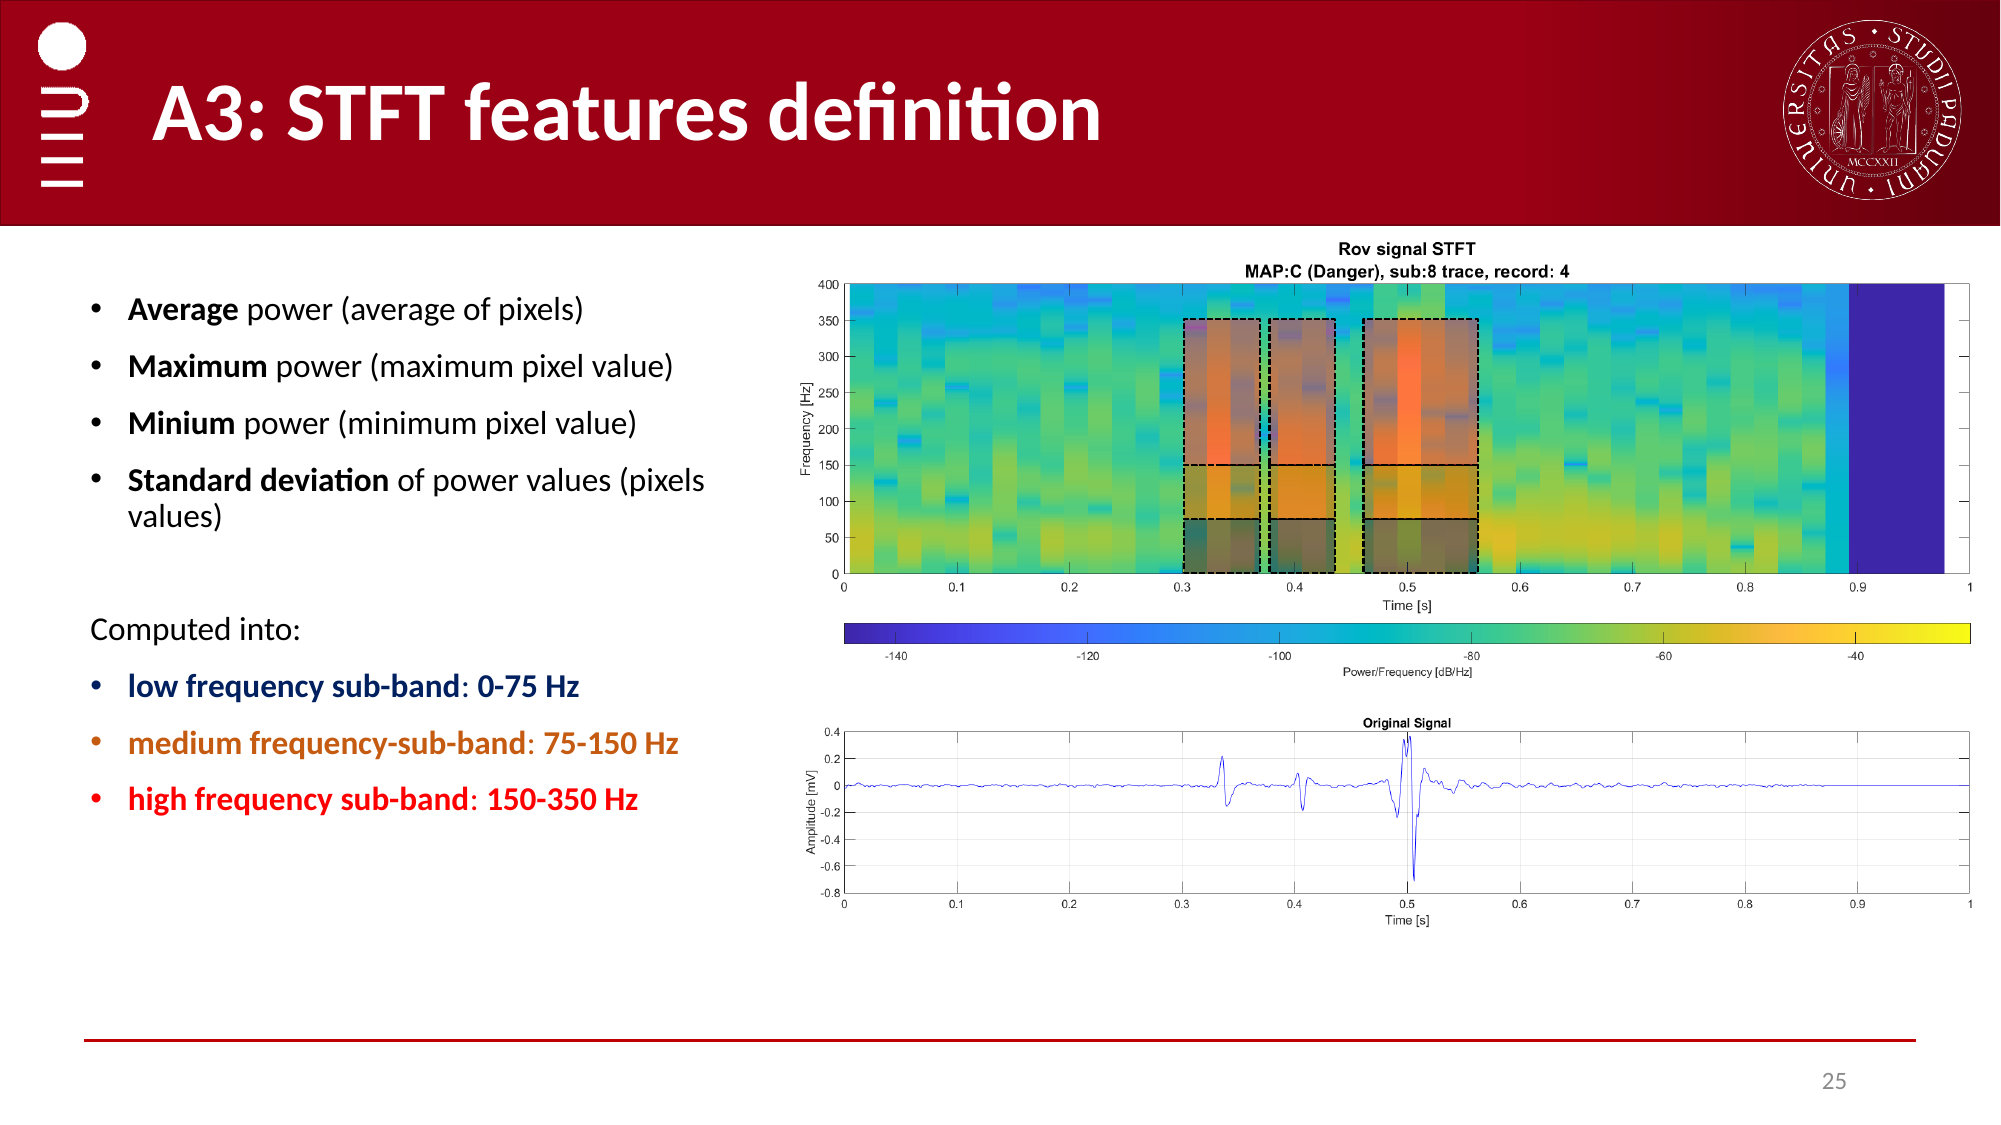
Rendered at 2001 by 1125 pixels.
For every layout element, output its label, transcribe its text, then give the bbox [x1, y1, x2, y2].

picture [1783, 20, 1963, 200]
list Average power (average of pixels) Maximum power (maximum pixel value) Minium power (minimum pixel value) Standard deviation of power values (pixels values) Computed into: low frequency sub-band: 0-75 Hz medium frequency-sub-band: 75-150 Hz high frequency sub-band: 150-350 Hz [75, 284, 772, 914]
slide_number 25 [1412, 1049, 1863, 1110]
title A3: STFT features definition [137, 34, 1763, 194]
picture [781, 228, 1986, 934]
